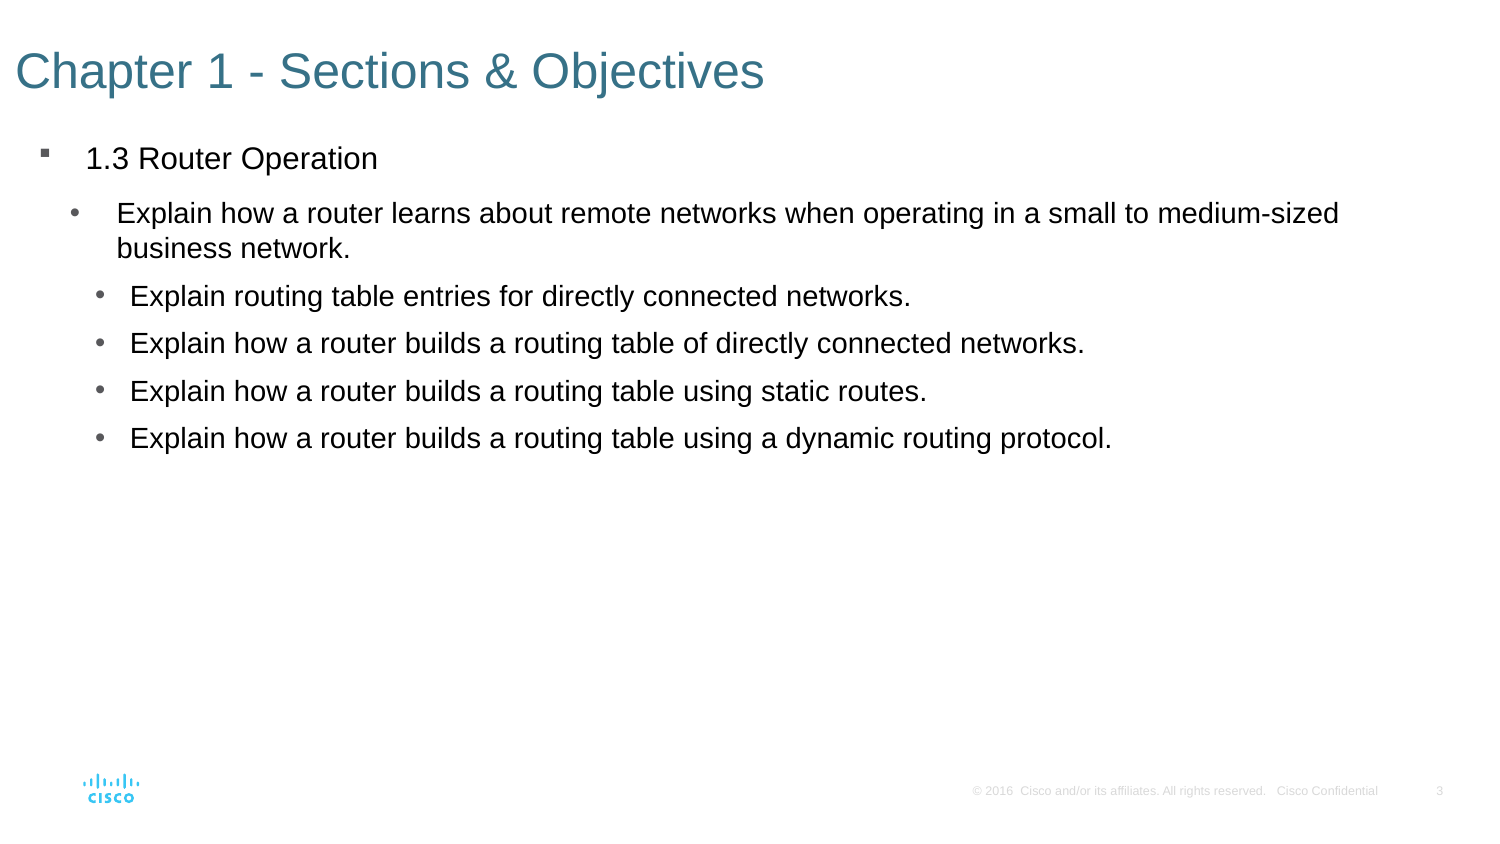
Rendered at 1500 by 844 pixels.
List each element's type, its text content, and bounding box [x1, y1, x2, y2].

title Chapter 1 - Sections & Objectives [0, 6, 1500, 131]
list 1.3 Router Operation Explain how a router learns about remote networks when operating in a small to medium-sized business network. Explain routing table entries for directly connected networks. Explain how a router builds a routing table of directly connected networks. Explain how a router builds a routing table using static routes. Explain how a router builds a routing table using a dynamic routing protocol. [23, 131, 1476, 813]
